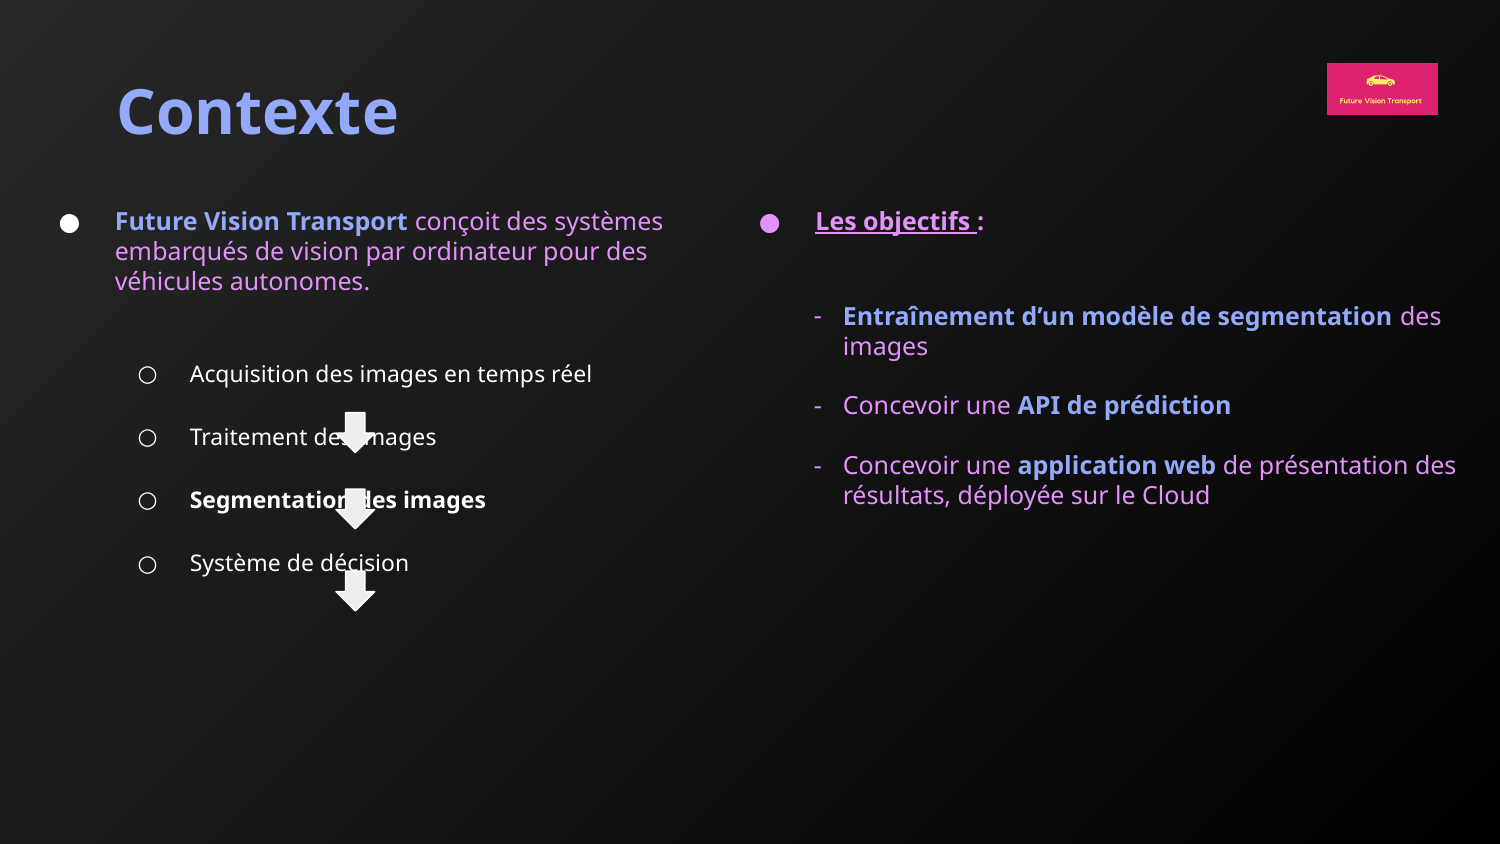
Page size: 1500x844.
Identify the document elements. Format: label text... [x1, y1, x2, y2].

text_box [336, 412, 375, 453]
text_box [336, 489, 375, 529]
title Contexte [101, 67, 543, 163]
text_box Les objectifs : Entraînement d’un modèle de segmentation des images Concevoir une API de prédiction Concevoir une application web de présentation des résultats, déployée sur le Cloud [725, 190, 1479, 744]
list Future Vision Transport conçoit des systèmes embarqués de vision par ordinateur pour des véhicules autonomes. Acquisition des images en temps réel Traitement des images Segmentation des images Système de décision [24, 190, 725, 728]
text_box [336, 571, 375, 611]
picture [1327, 63, 1438, 115]
